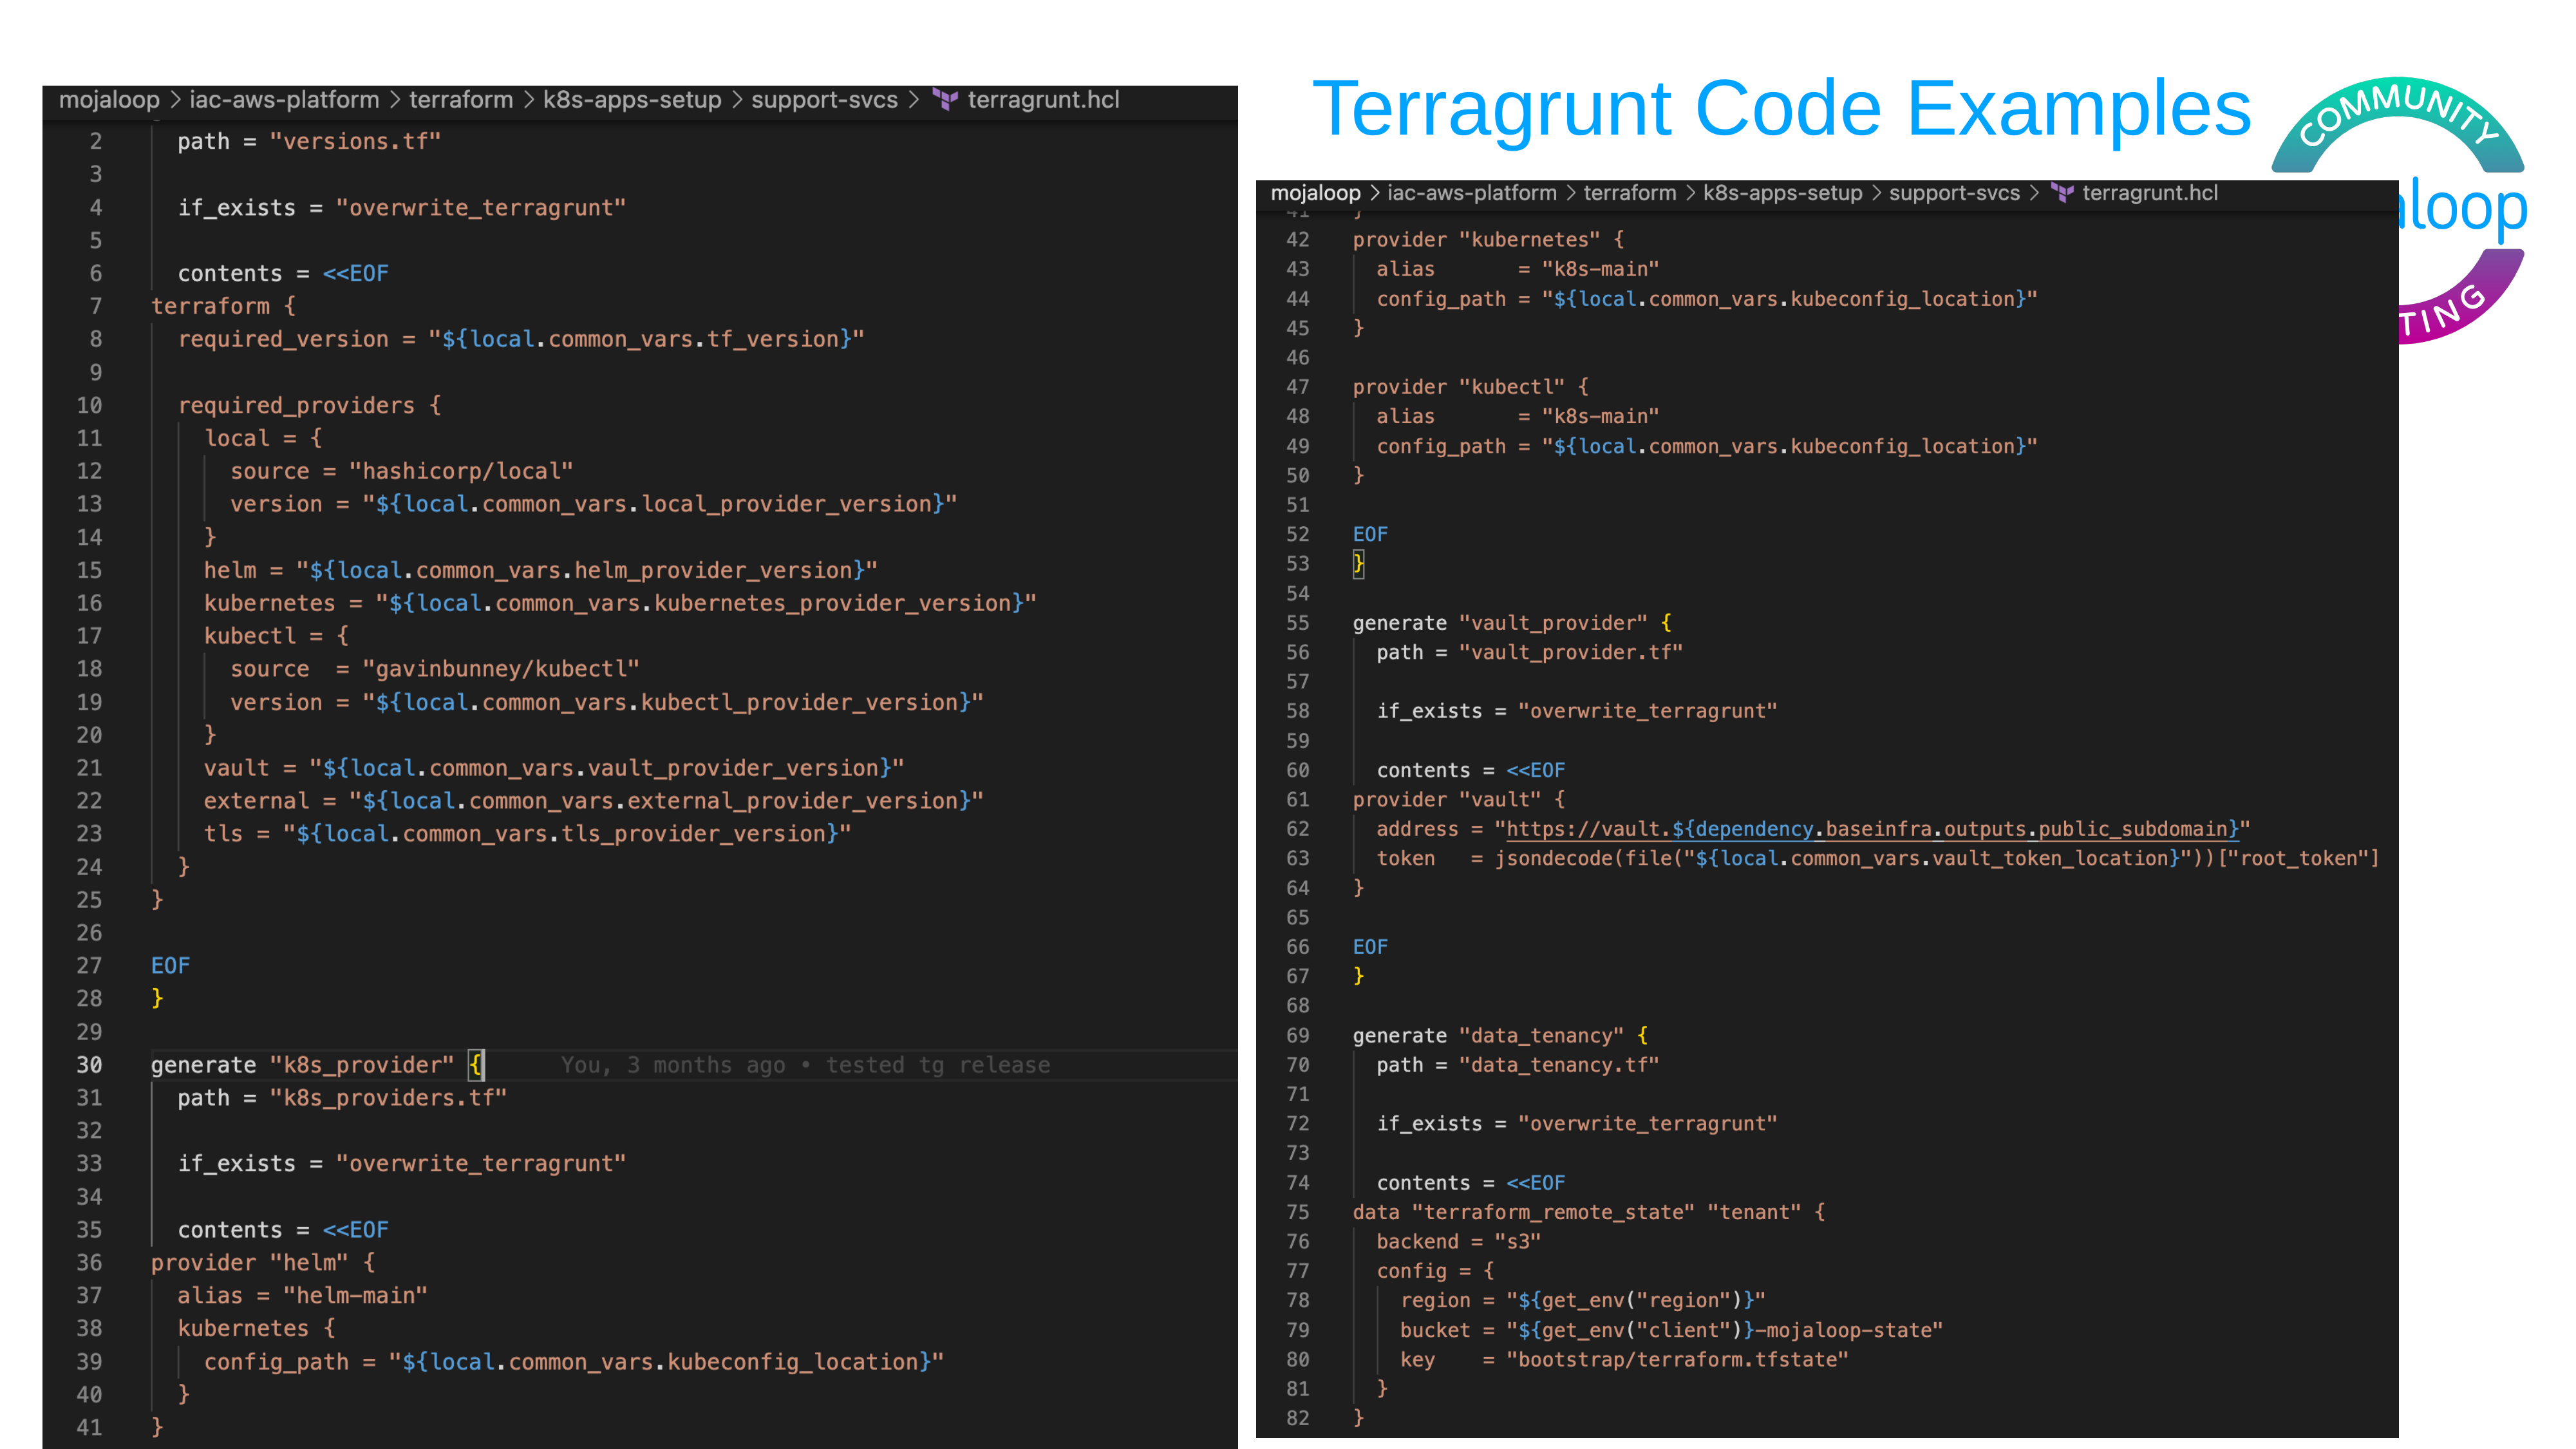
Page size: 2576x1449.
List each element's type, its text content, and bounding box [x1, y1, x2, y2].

picture [1255, 77, 2528, 1438]
picture [42, 86, 1238, 1449]
text_box Terragrunt Code Examples [1286, 30, 2342, 176]
